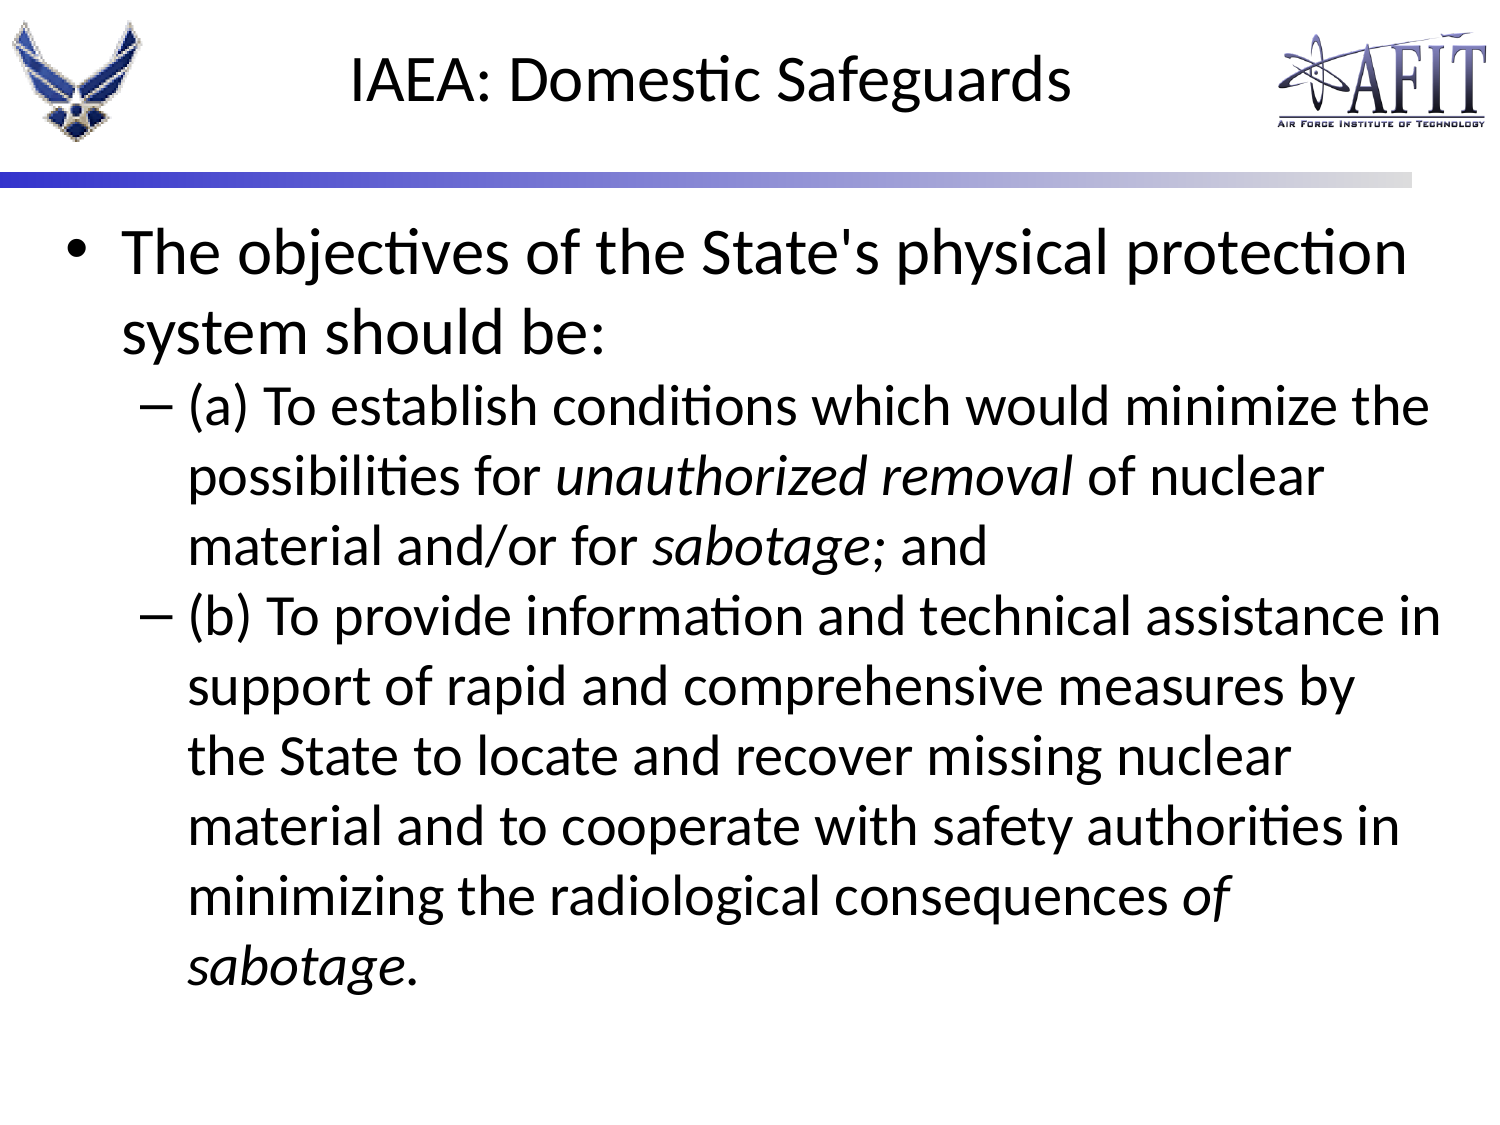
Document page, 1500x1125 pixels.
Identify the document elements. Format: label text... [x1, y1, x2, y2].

picture [0, 12, 163, 153]
title IAEA: Domestic Safeguards [166, 0, 1255, 151]
list The objectives of the State's physical protection system should be: (a) To establish conditions which would minimize the possibilities for unauthorized removal of nuclear material and/or for sabotage; and (b) To provide information and technical assistance in support of rapid and comprehensive measures by the State to locate and recover missing nuclear material and to cooperate with safety authorities in minimizing the radiological consequences of sabotage. [49, 199, 1463, 1051]
